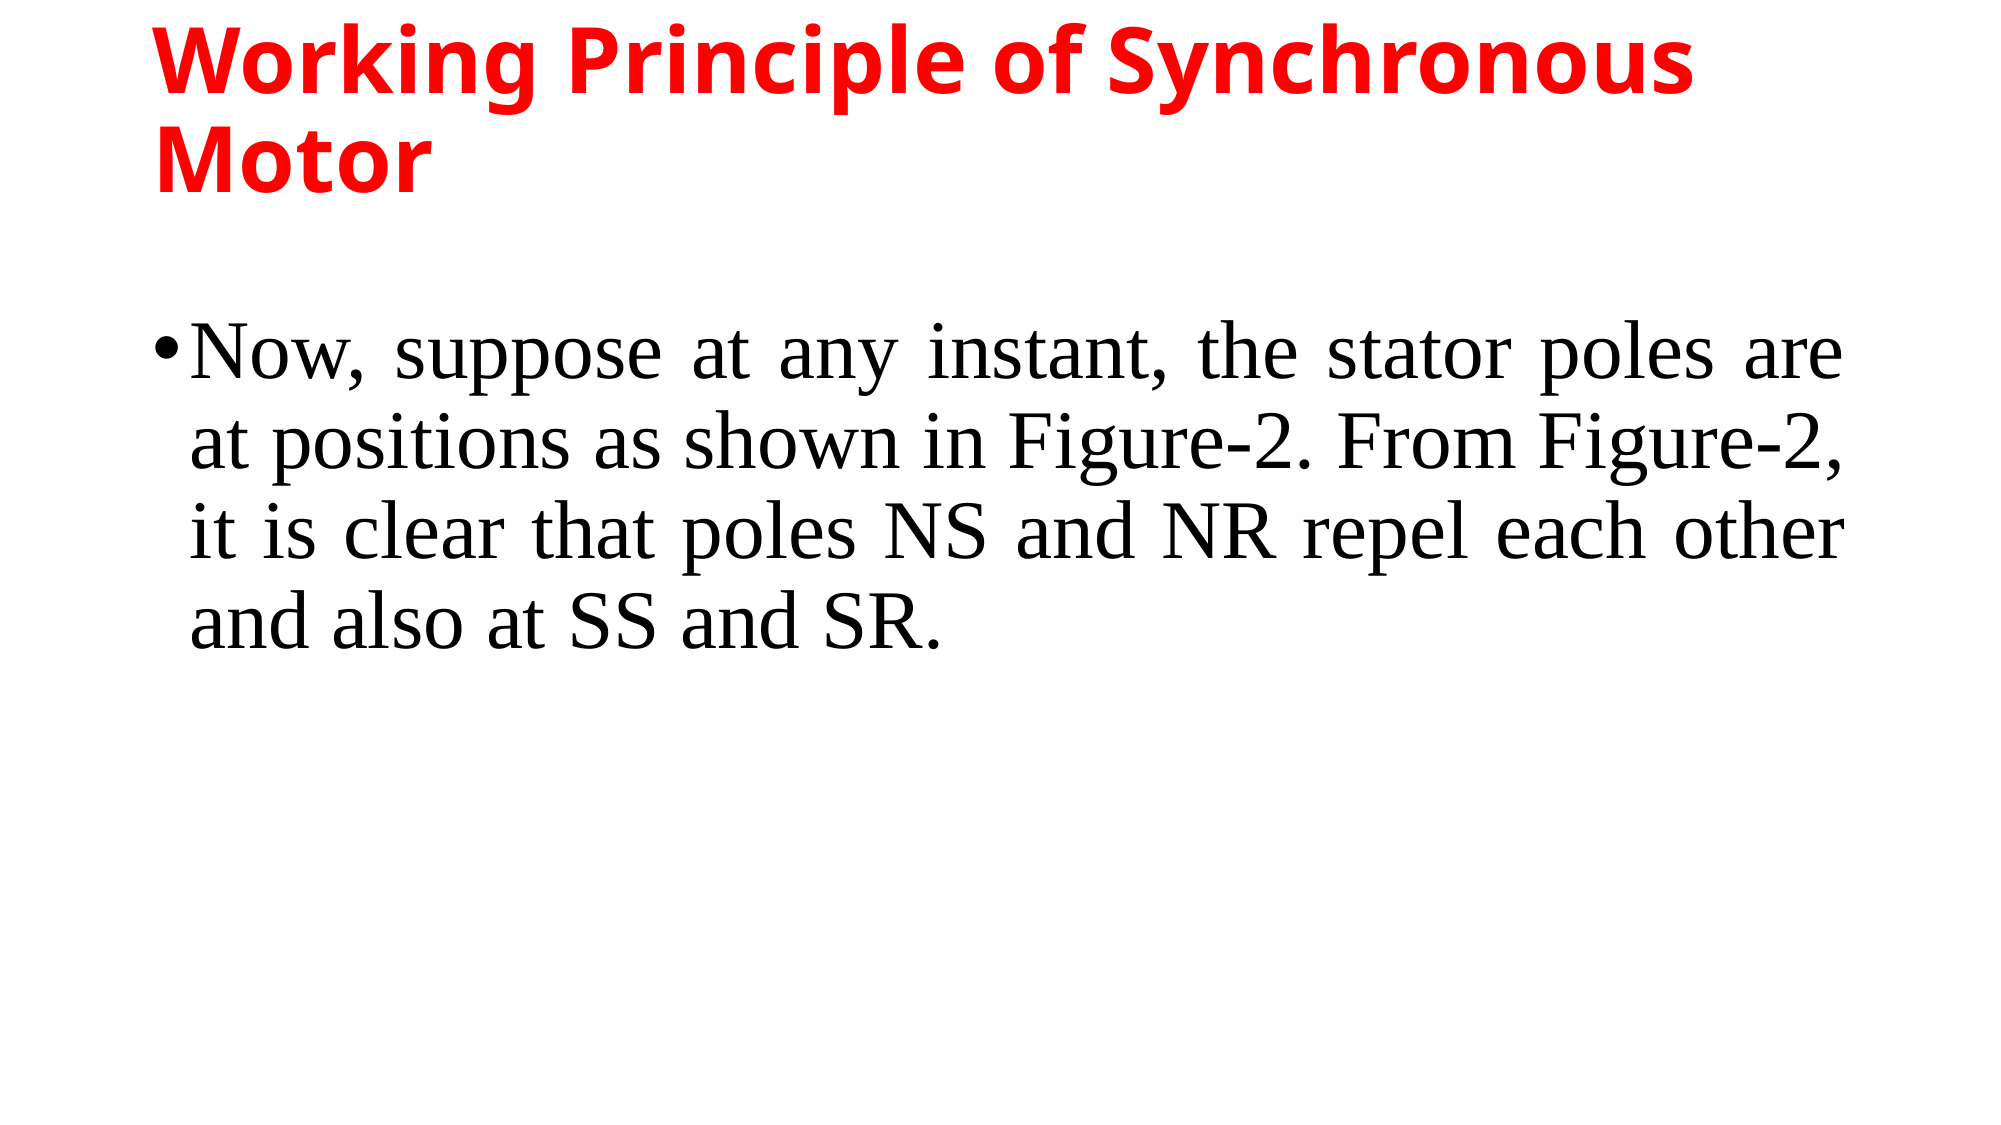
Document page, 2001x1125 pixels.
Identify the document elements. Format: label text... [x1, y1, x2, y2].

list Now, suppose at any instant, the stator poles are at positions as shown in Figure-2. From Figure-2, it is clear that poles NS and NR repel each other and also at SS and SR. [137, 299, 1863, 1014]
title Working Principle of Synchronous Motor [137, 59, 1863, 278]
